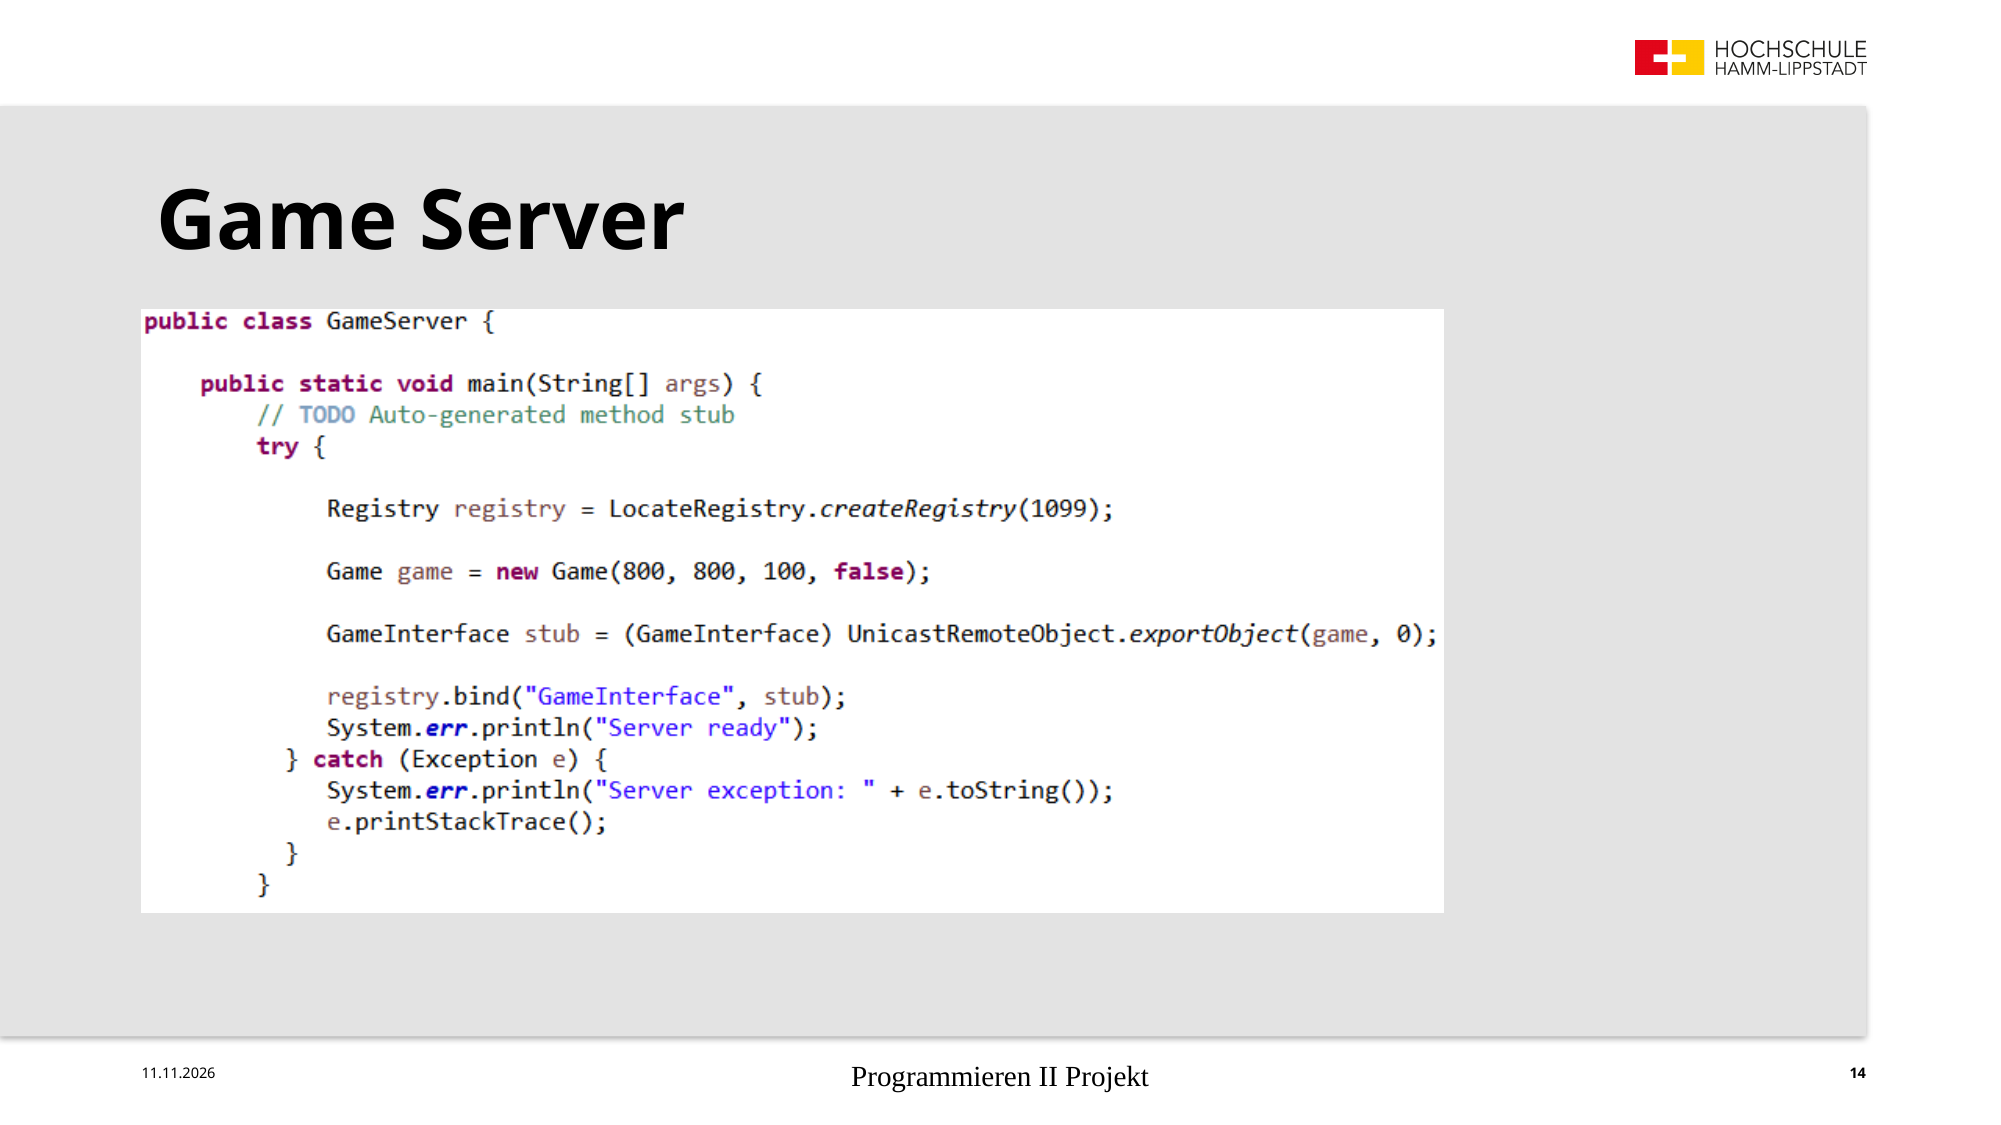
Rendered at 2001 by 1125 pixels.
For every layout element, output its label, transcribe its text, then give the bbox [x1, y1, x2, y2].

picture [1635, 40, 1867, 75]
slide_number 14 [1399, 1065, 1867, 1084]
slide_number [141, 1065, 609, 1084]
title Game Server [141, 122, 1821, 310]
footer Programmieren II Projekt [662, 1065, 1338, 1084]
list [141, 309, 1444, 914]
